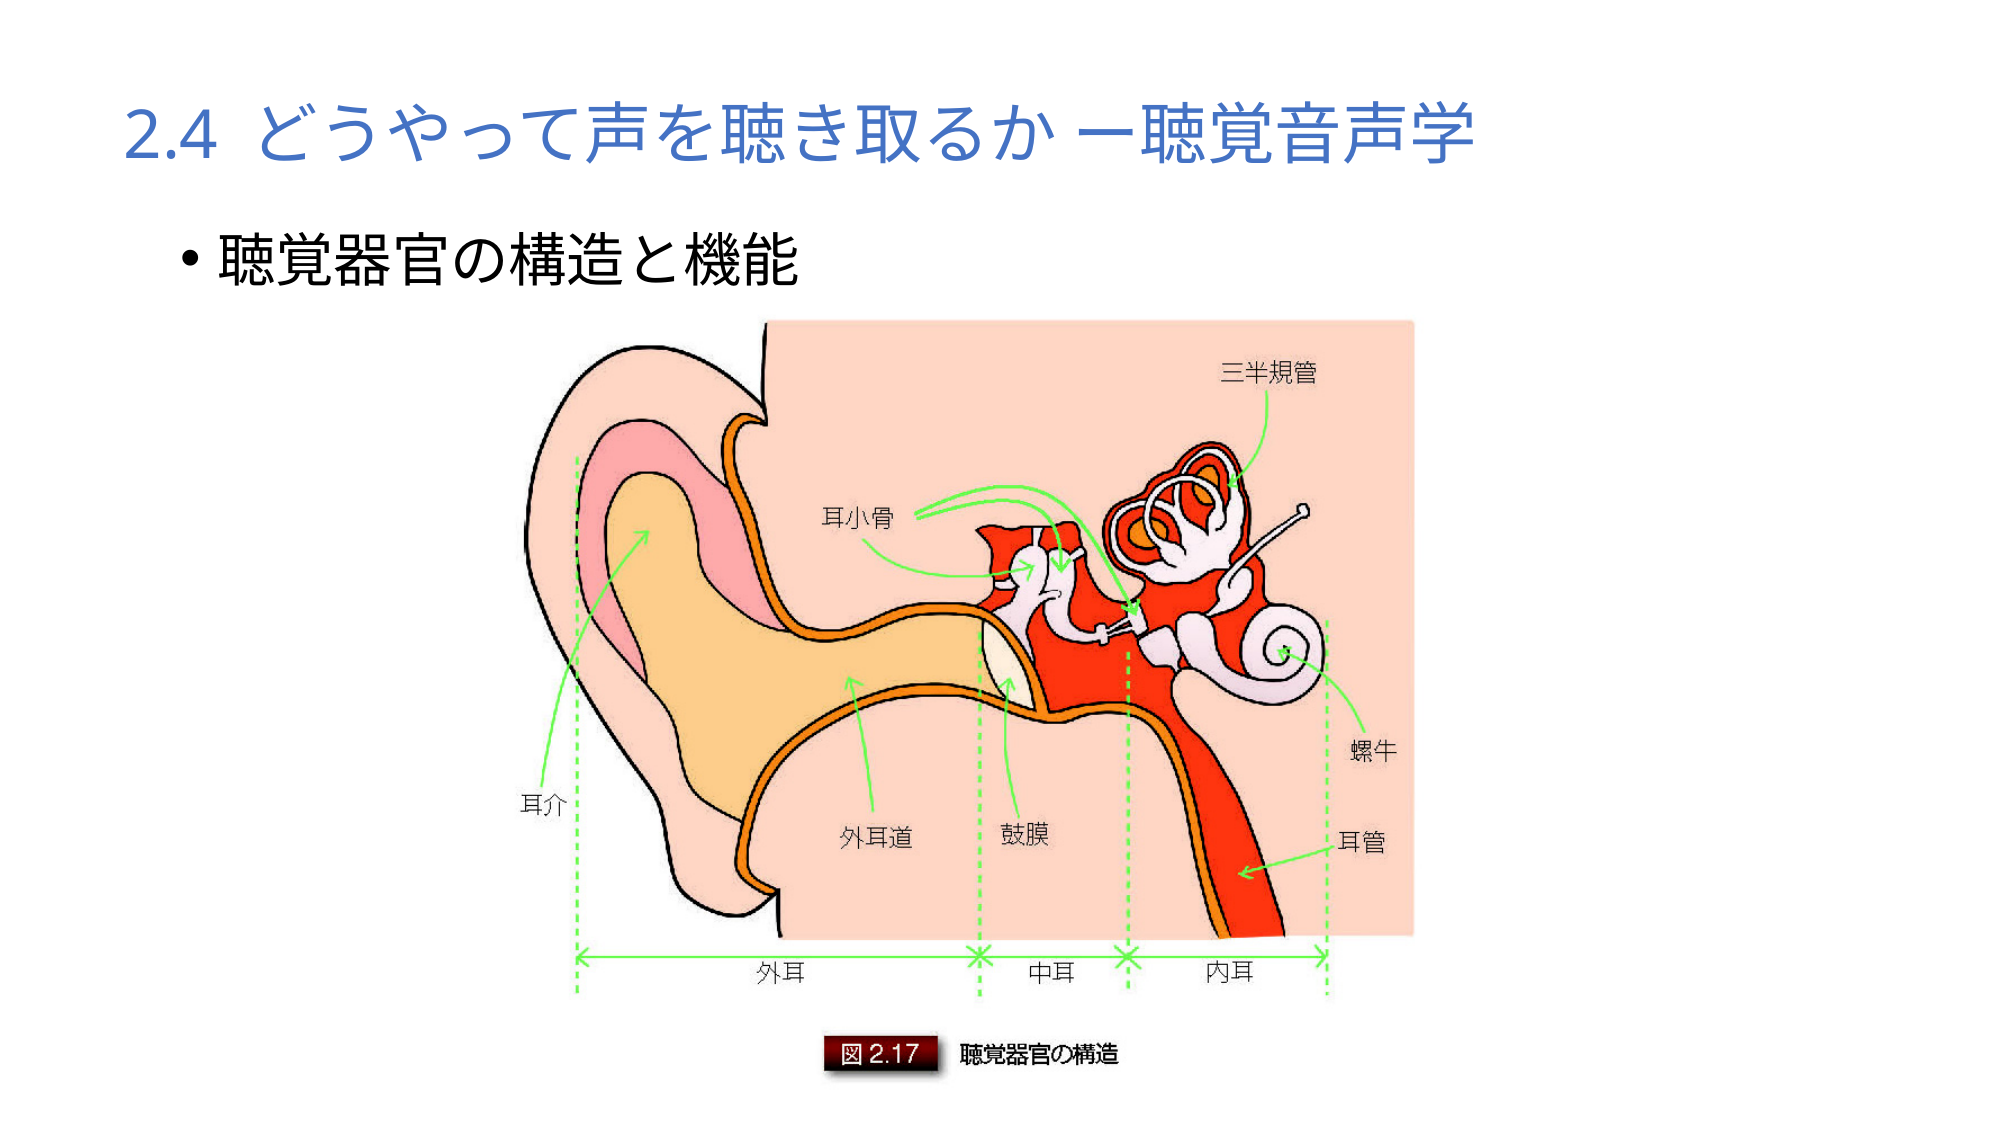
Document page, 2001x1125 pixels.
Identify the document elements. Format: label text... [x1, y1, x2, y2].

picture [488, 288, 1445, 1099]
title 2.4 どうやって声を聴き取るか ー聴覚音声学 [108, 57, 1522, 216]
list 聴覚器官の構造と機能 [165, 215, 1487, 929]
